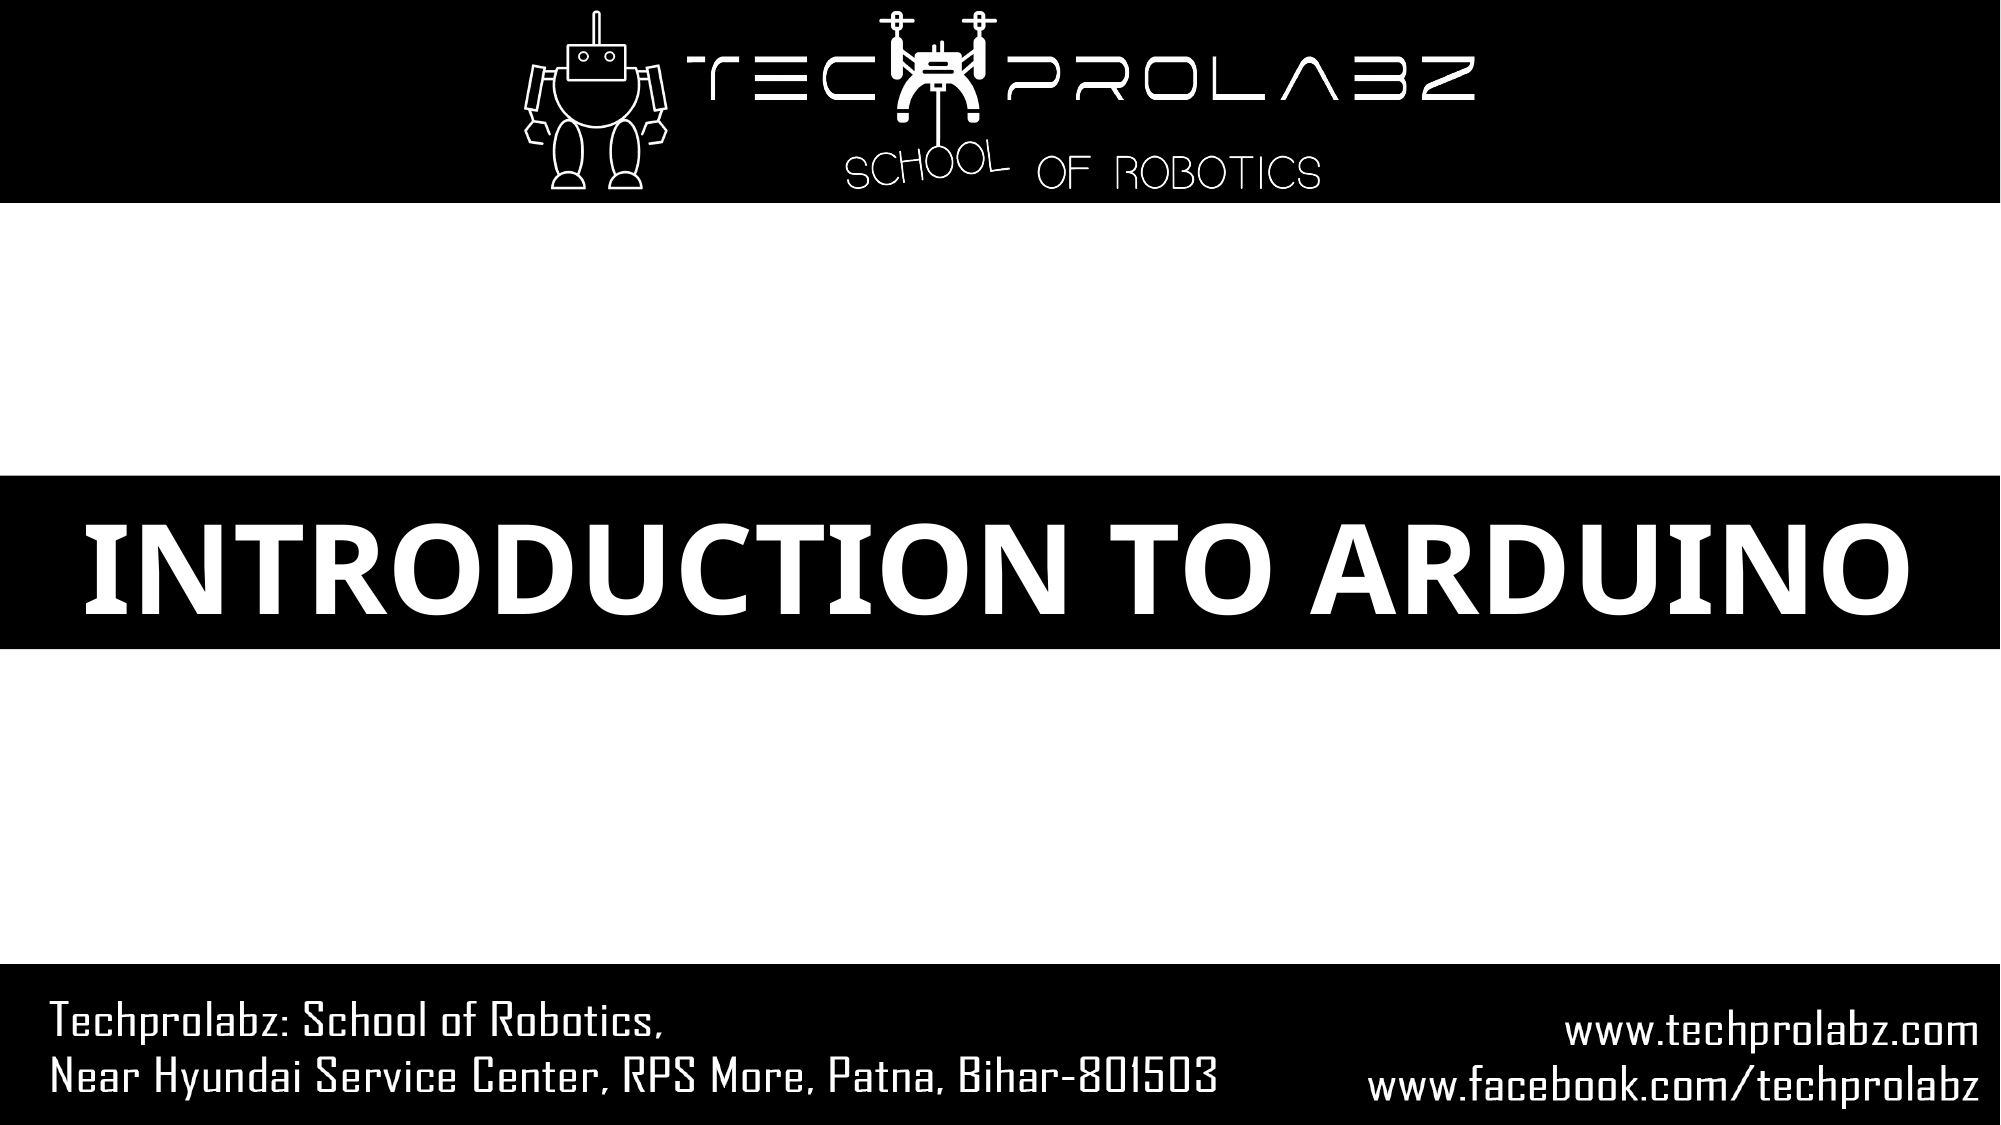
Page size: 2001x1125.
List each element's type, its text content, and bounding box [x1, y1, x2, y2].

picture [511, 0, 1489, 205]
title INTRODUCTION TO ARDUINO [0, 475, 2000, 650]
picture [0, 964, 2000, 1125]
